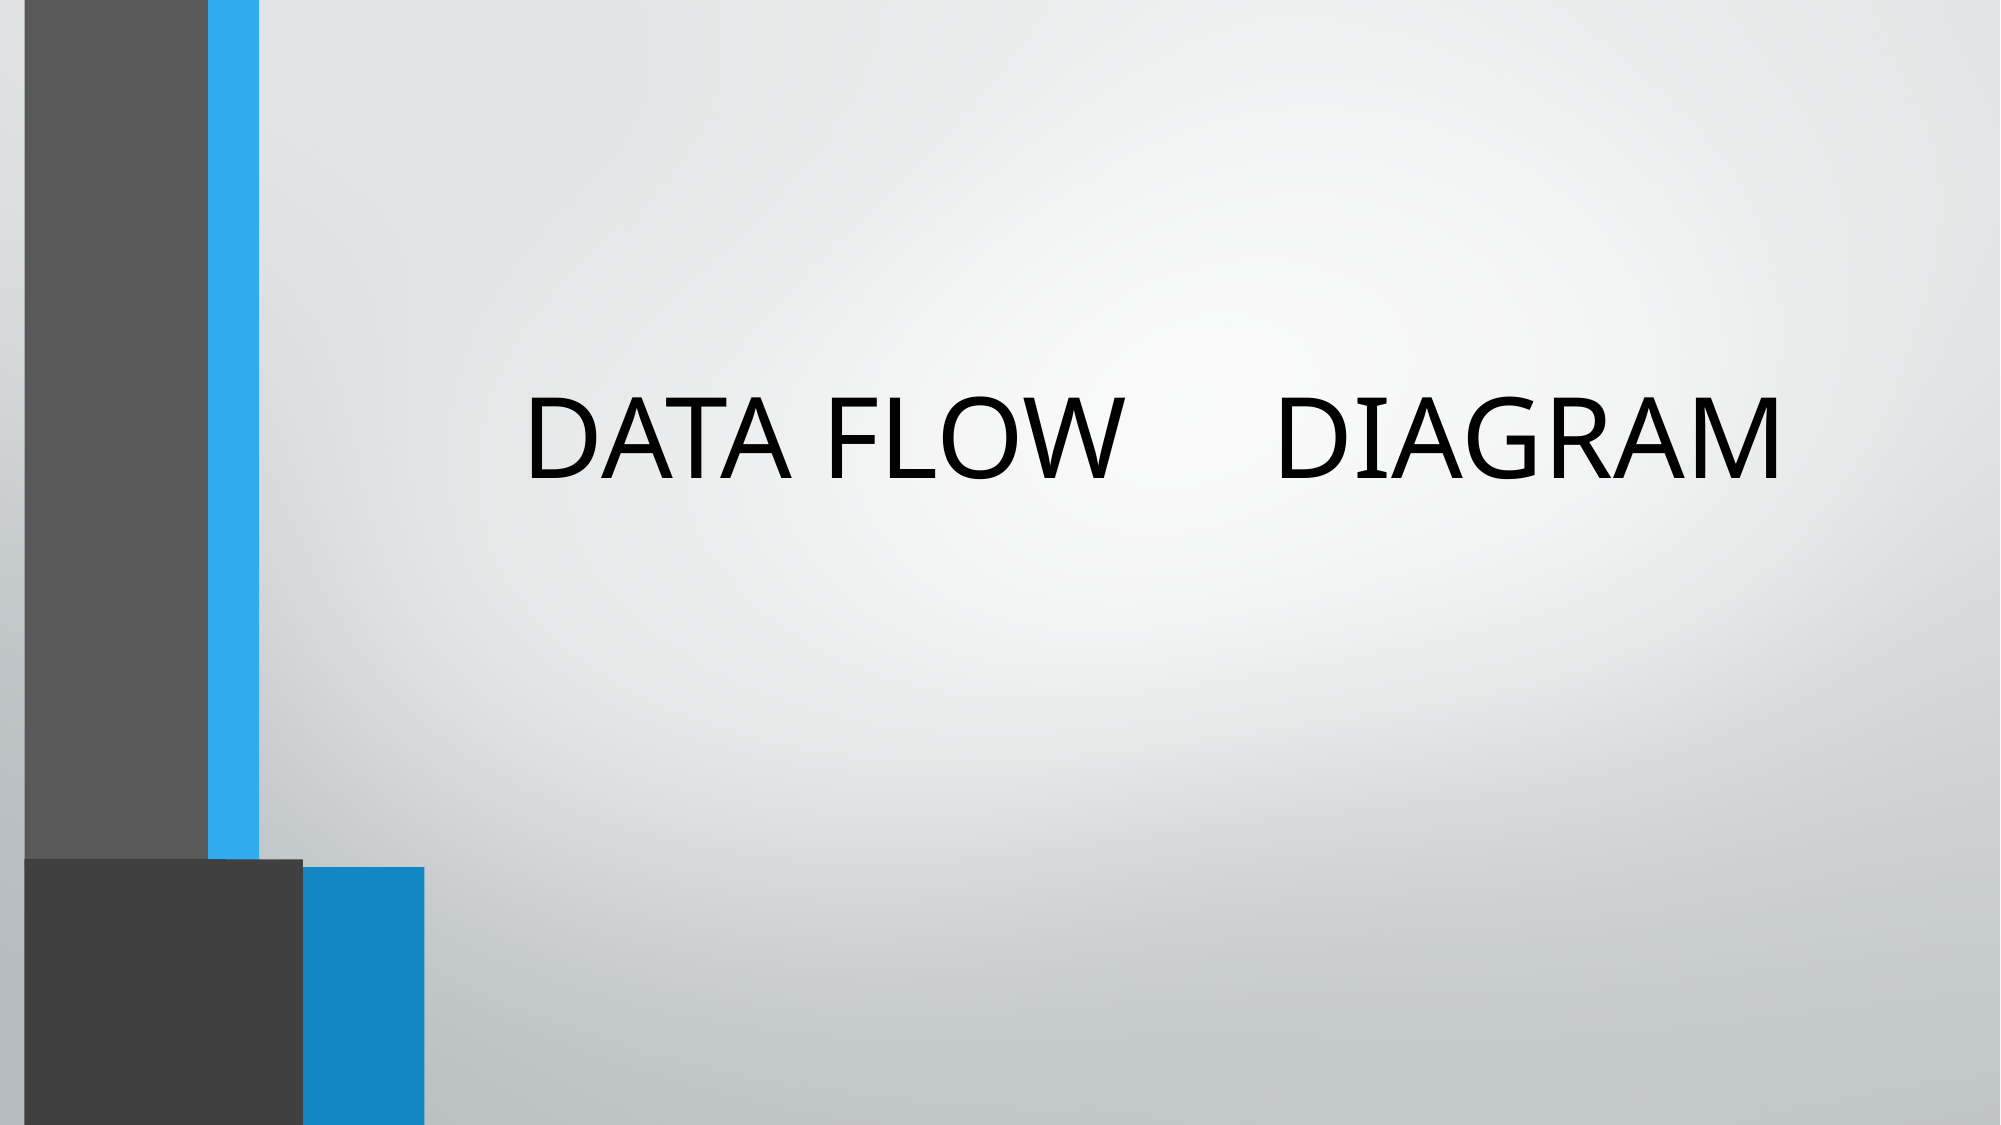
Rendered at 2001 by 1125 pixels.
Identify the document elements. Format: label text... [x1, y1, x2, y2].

picture [0, 0, 24, 1125]
text_box DATA FLOW DIAGRAM [421, 183, 1887, 509]
picture [260, 0, 2001, 1125]
